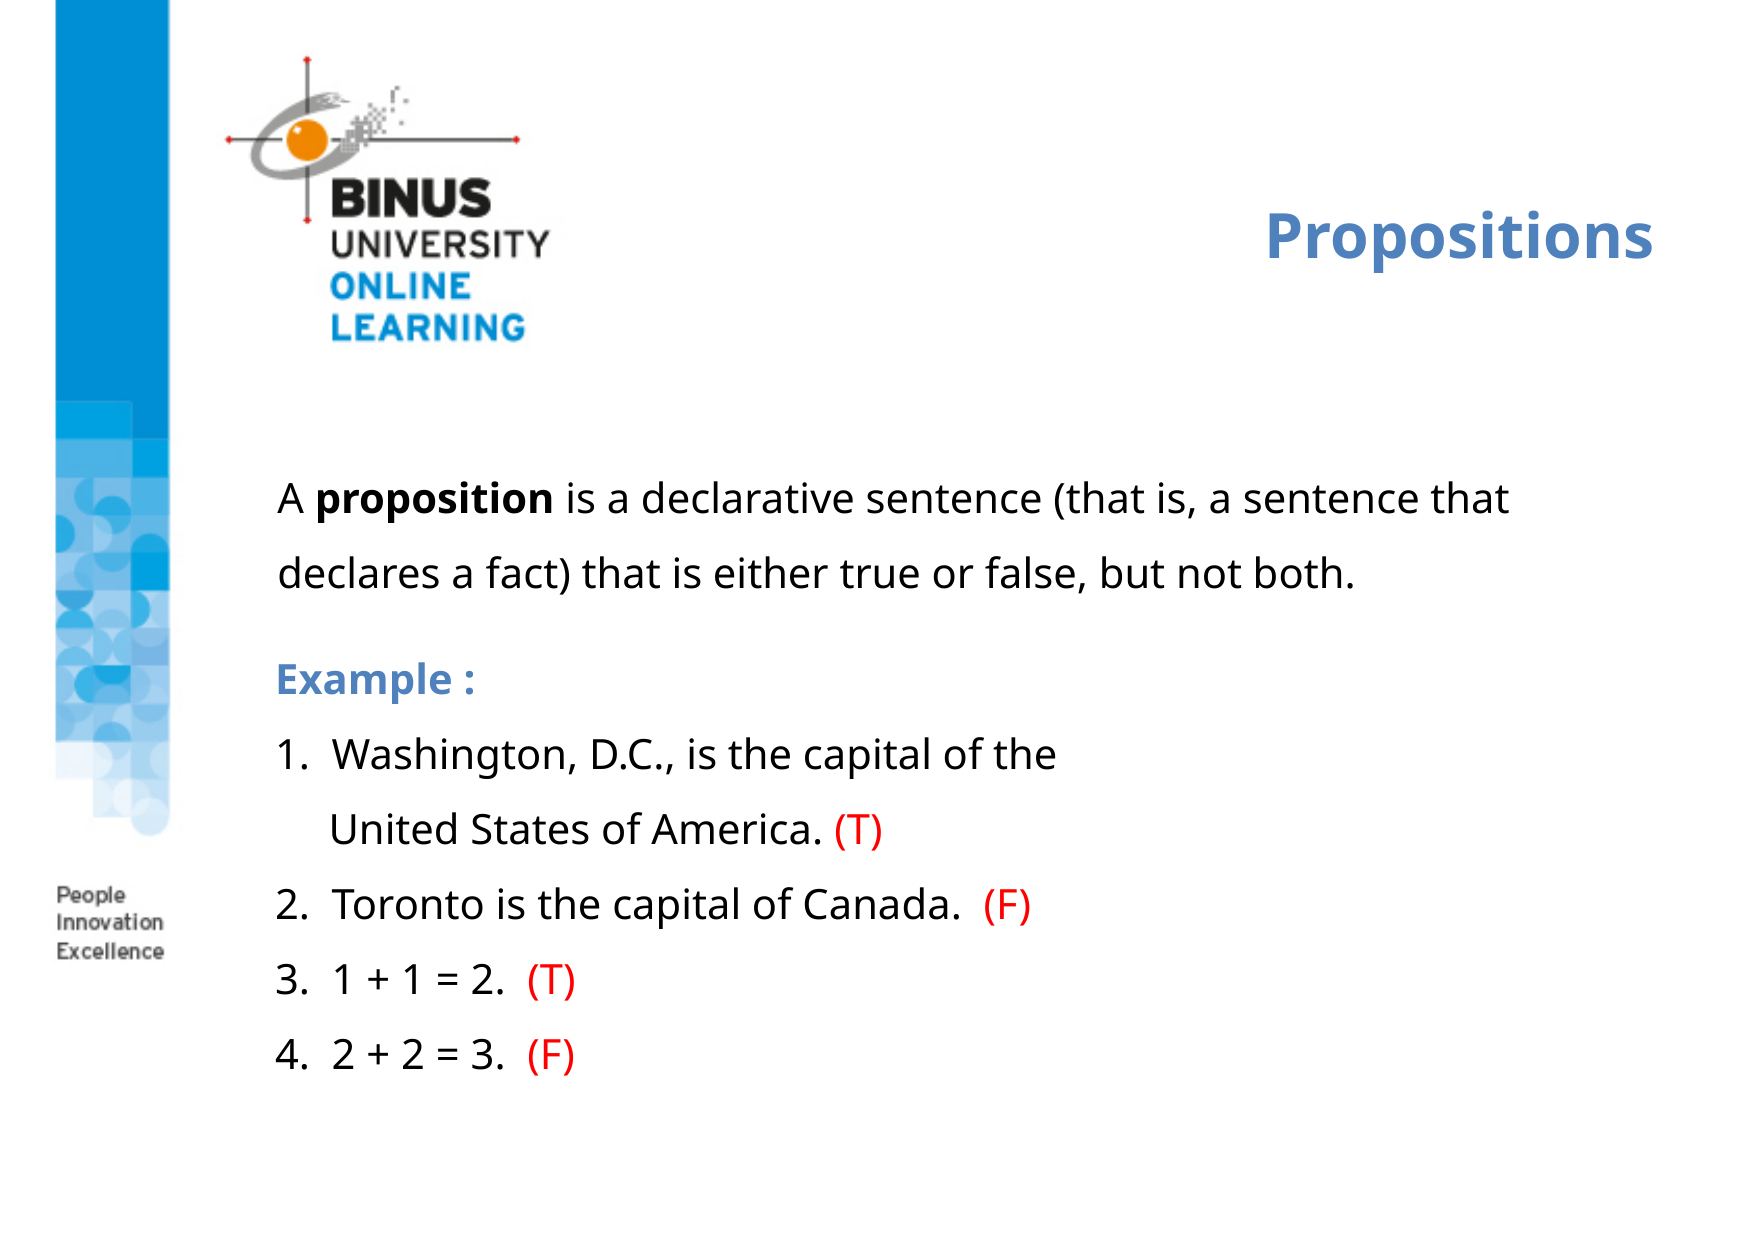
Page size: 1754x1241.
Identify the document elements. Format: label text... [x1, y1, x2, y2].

picture [0, 0, 1754, 1241]
text_box Propositions [632, 208, 1672, 354]
text_box A proposition is a declarative sentence (that is, a sentence that declares a fact) that is either true or false, but not both. [260, 438, 1672, 620]
text_box Example : 1. Washington, D.C., is the capital of the United States of America. (T) 2. Toronto is the capital of Canada. (F) 3. 1 + 1 = 2. (T) 4. 2 + 2 = 3. (F) [260, 620, 1672, 1085]
